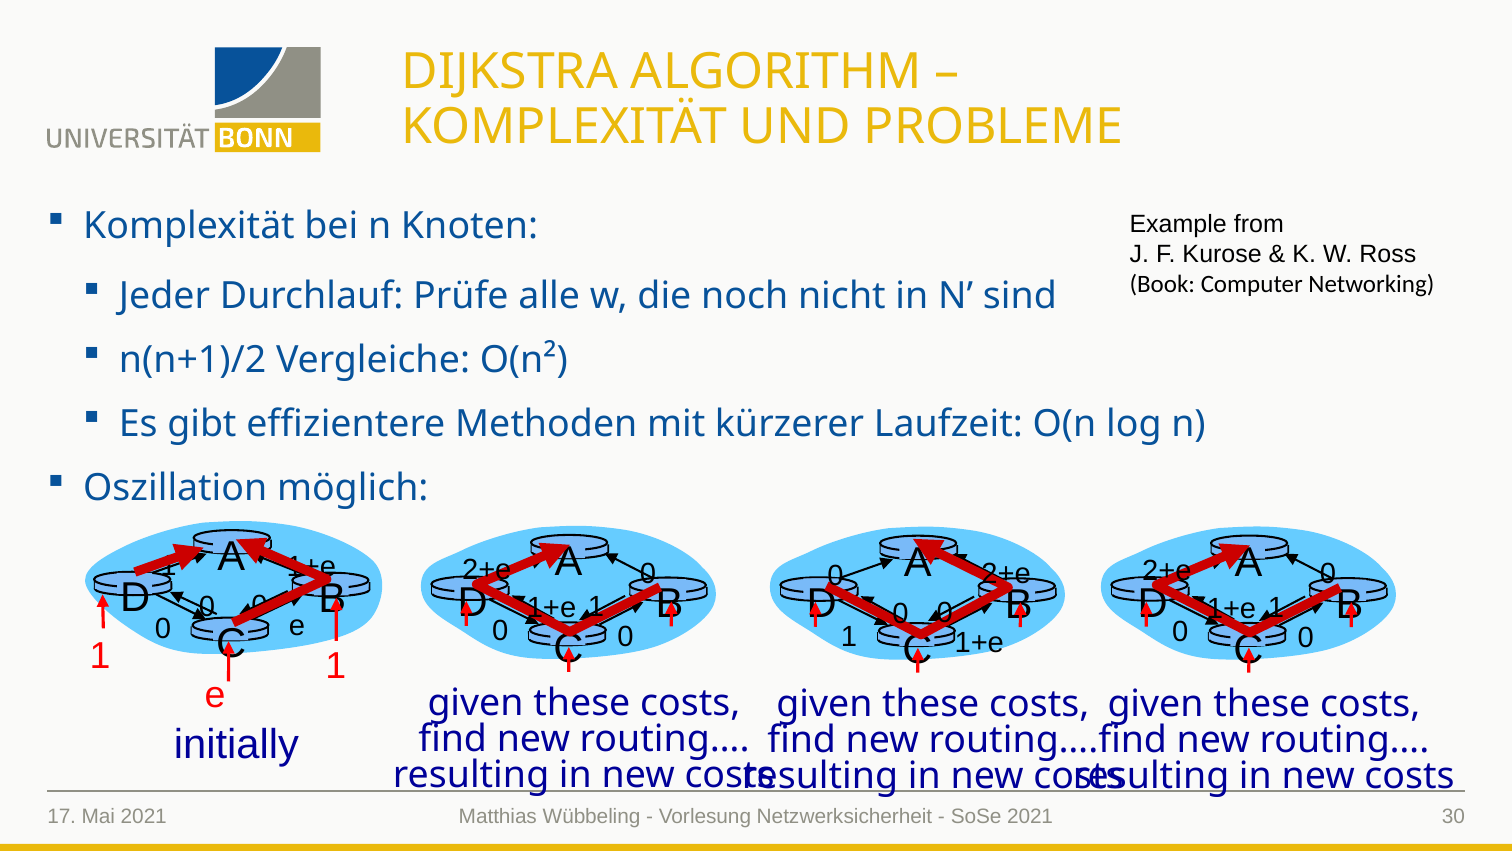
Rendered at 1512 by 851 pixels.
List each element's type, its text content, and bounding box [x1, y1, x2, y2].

slide_number 30 [1370, 791, 1465, 839]
footer Matthias Wübbeling - Vorlesung Netzwerksicherheit - SoSe 2021 [342, 791, 1170, 839]
title Dijkstra Algorithm – Komplexität und Probleme [401, 47, 1465, 154]
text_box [75, 519, 1434, 783]
list Komplexität bei n Knoten: Jeder Durchlauf: Prüfe alle w, die noch nicht in N’ sind n(n+1)/2 Vergleiche: O(n²) Es gibt effizientere Methoden mit kürzerer Laufzeit: O(n log n) Oszillation möglich: [47, 200, 1465, 745]
text_box Example from J. F. Kurose & K. W. Ross (Book: Computer Networking) [1114, 200, 1451, 306]
slide_number 17. Mai 2021 [47, 791, 189, 839]
